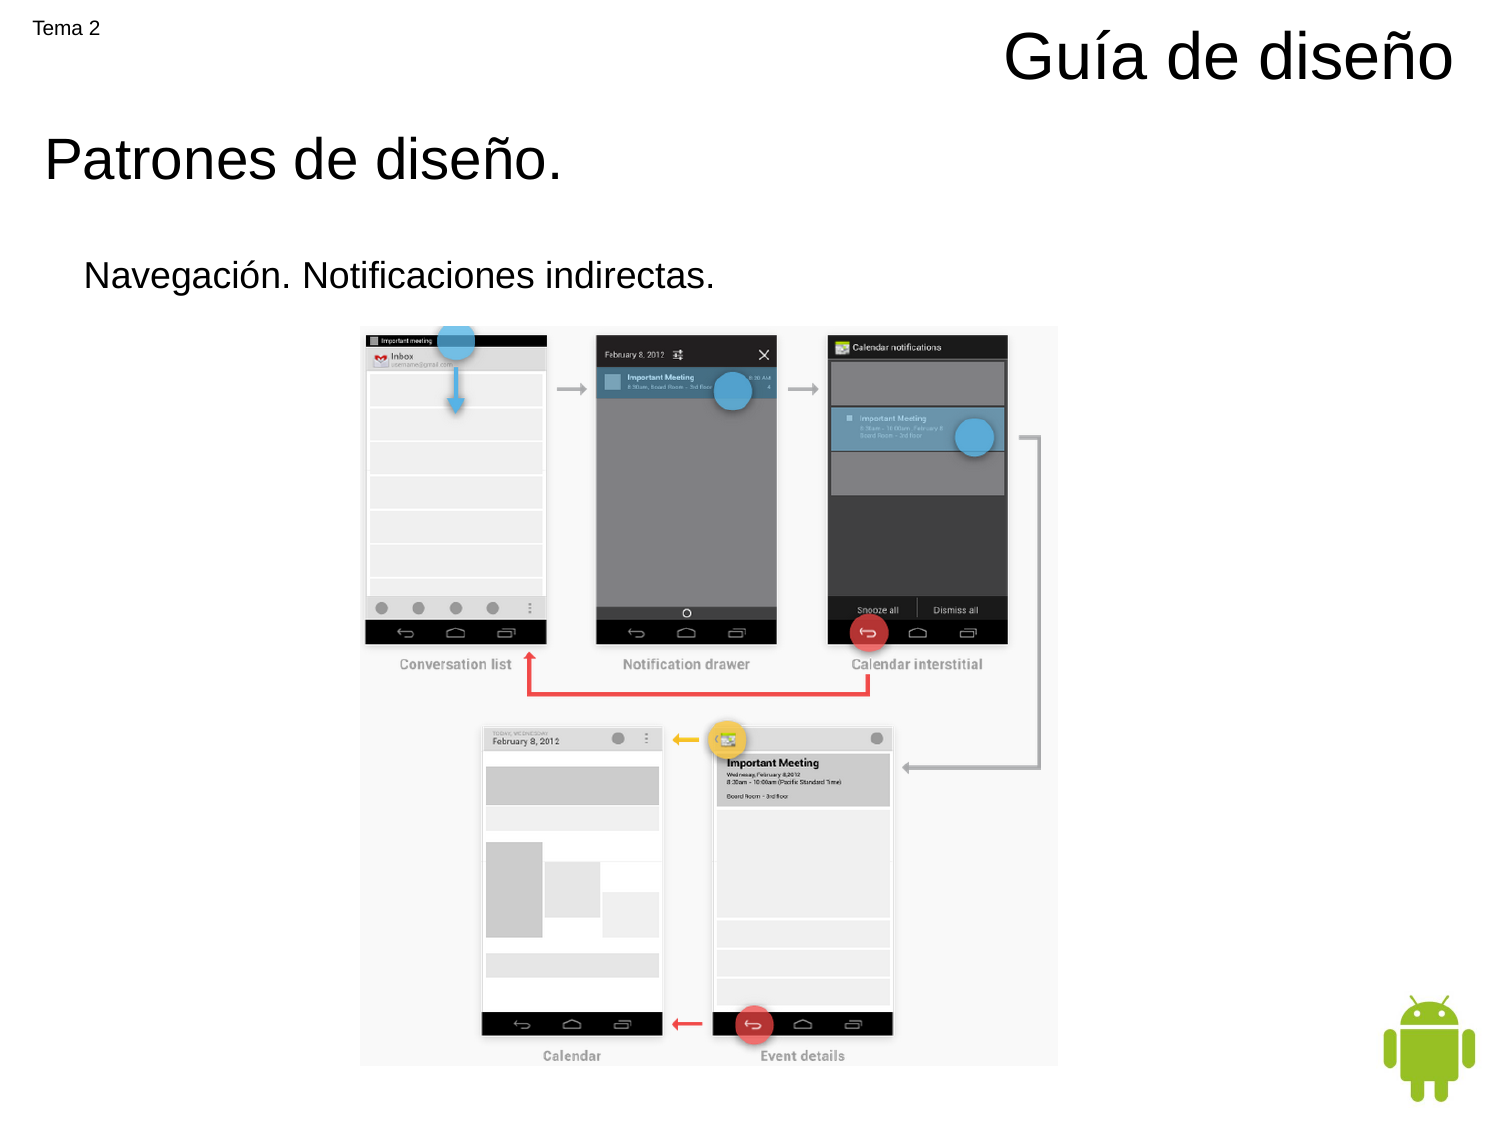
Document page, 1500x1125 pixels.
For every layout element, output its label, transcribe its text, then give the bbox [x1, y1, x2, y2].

text_box Tema 2 [17, 7, 195, 48]
title Guía de diseño [761, 30, 1471, 76]
text_box [442, 184, 1206, 927]
picture [359, 326, 1058, 1066]
picture [1375, 987, 1483, 1109]
text_box Patrones de diseño. [29, 113, 975, 199]
text_box Navegación. Notificaciones indirectas. [69, 243, 731, 304]
